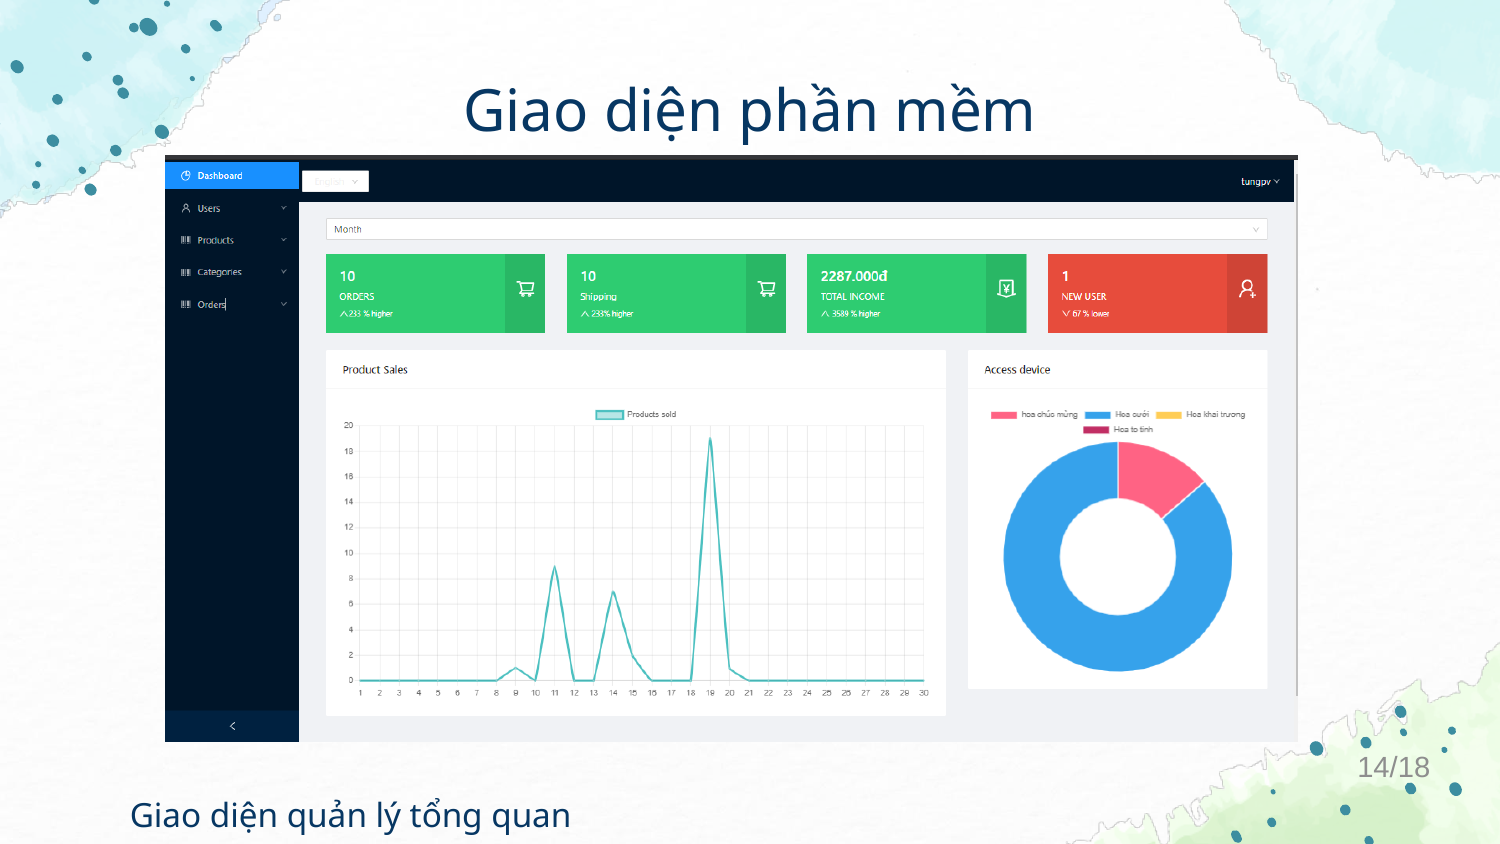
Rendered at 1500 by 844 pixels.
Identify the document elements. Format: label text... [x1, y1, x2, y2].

picture [0, 0, 1500, 844]
text_box 14/18 [1342, 741, 1453, 791]
title Giao diện quản lý tổng quan [0, 769, 838, 844]
title Giao diện phần mềm [120, 61, 1380, 156]
